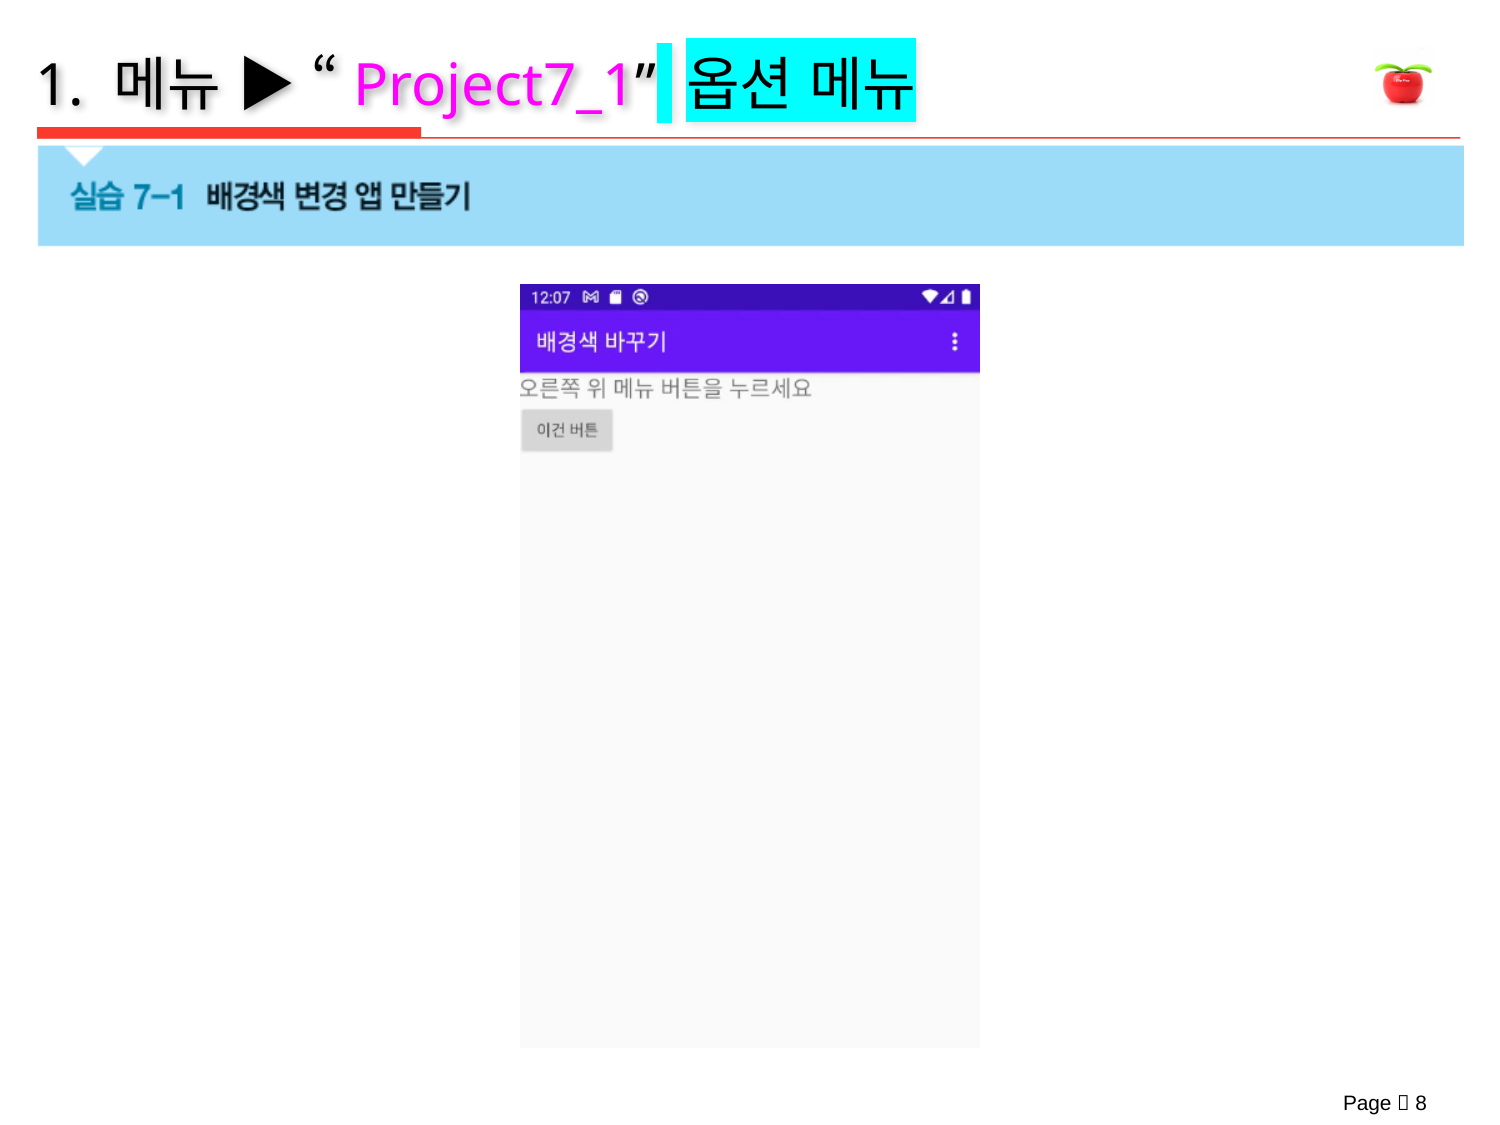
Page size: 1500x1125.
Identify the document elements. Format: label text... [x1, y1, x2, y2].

picture [1372, 46, 1434, 109]
title 1. 메뉴 ▶ “Project7_1” 옵션 메뉴 [35, 47, 1434, 141]
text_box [519, 283, 981, 1050]
picture [35, 141, 1465, 249]
